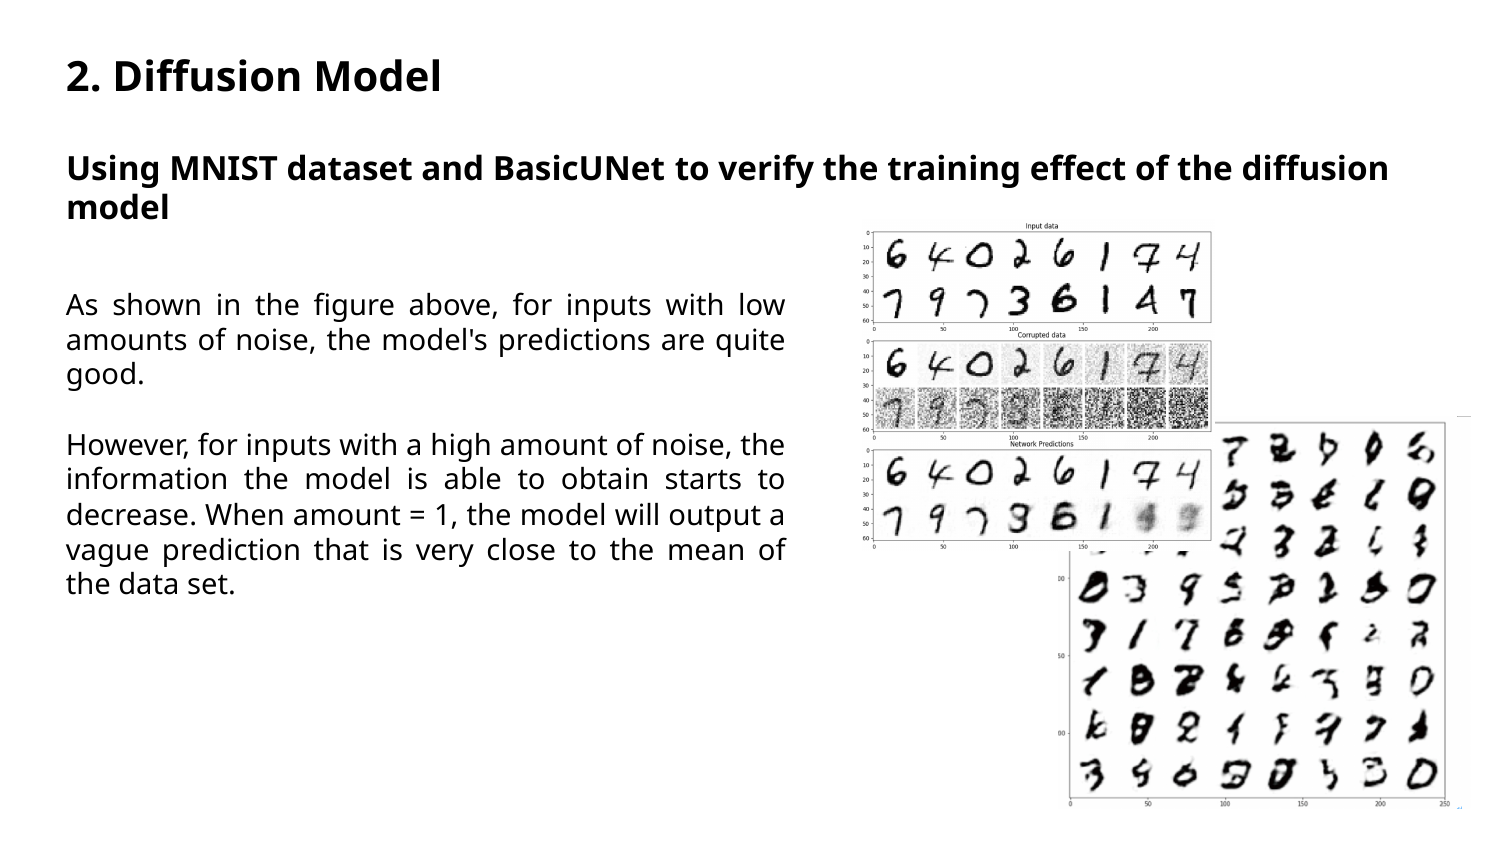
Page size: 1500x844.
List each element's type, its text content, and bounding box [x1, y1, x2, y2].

text_box As shown in the figure above, for inputs with low amounts of noise, the model's predictions are quite good. However, for inputs with a high amount of noise, the information the model is able to obtain starts to decrease. When amount = 1, the model will output a vague prediction that is very close to the mean of the data set. [51, 261, 802, 608]
text_box 2. Diffusion Model [41, 35, 1439, 138]
picture [862, 219, 1472, 809]
title Using MNIST dataset and BasicUNet to verify the training effect of the diffusion model [51, 131, 1459, 261]
